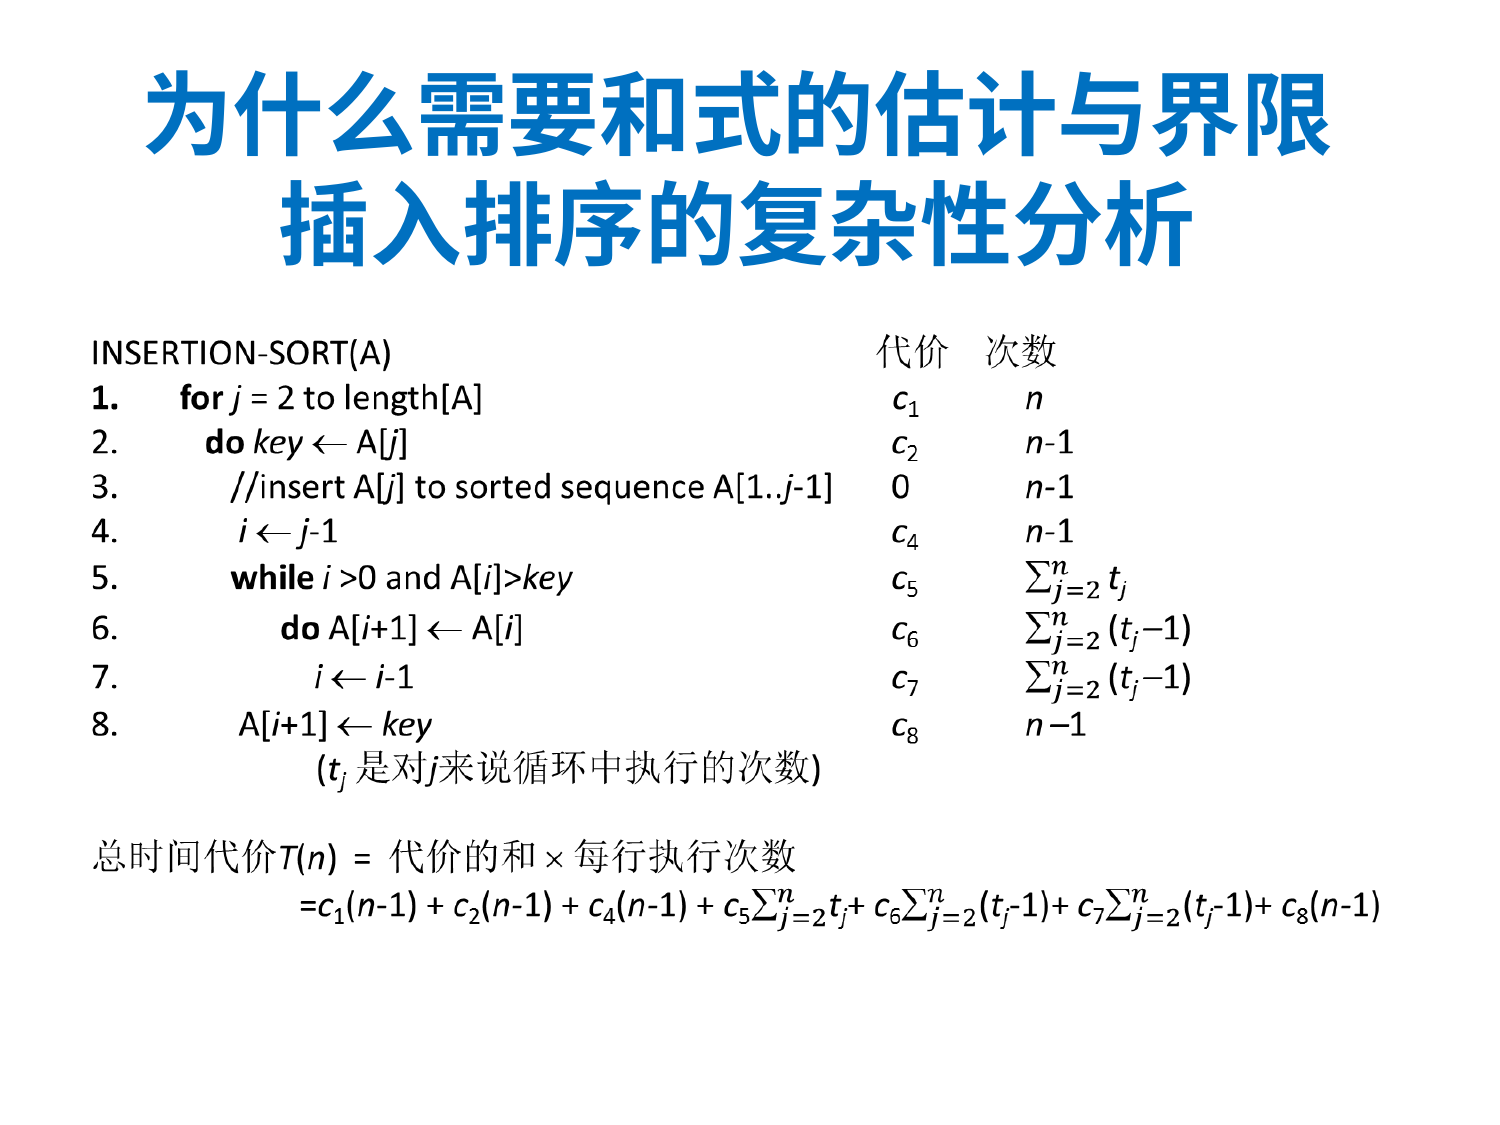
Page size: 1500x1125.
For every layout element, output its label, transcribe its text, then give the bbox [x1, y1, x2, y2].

title 为什么需要和式的估计与界限 插入排序的复杂性分析 [62, 50, 1413, 238]
text_box [77, 331, 1416, 954]
